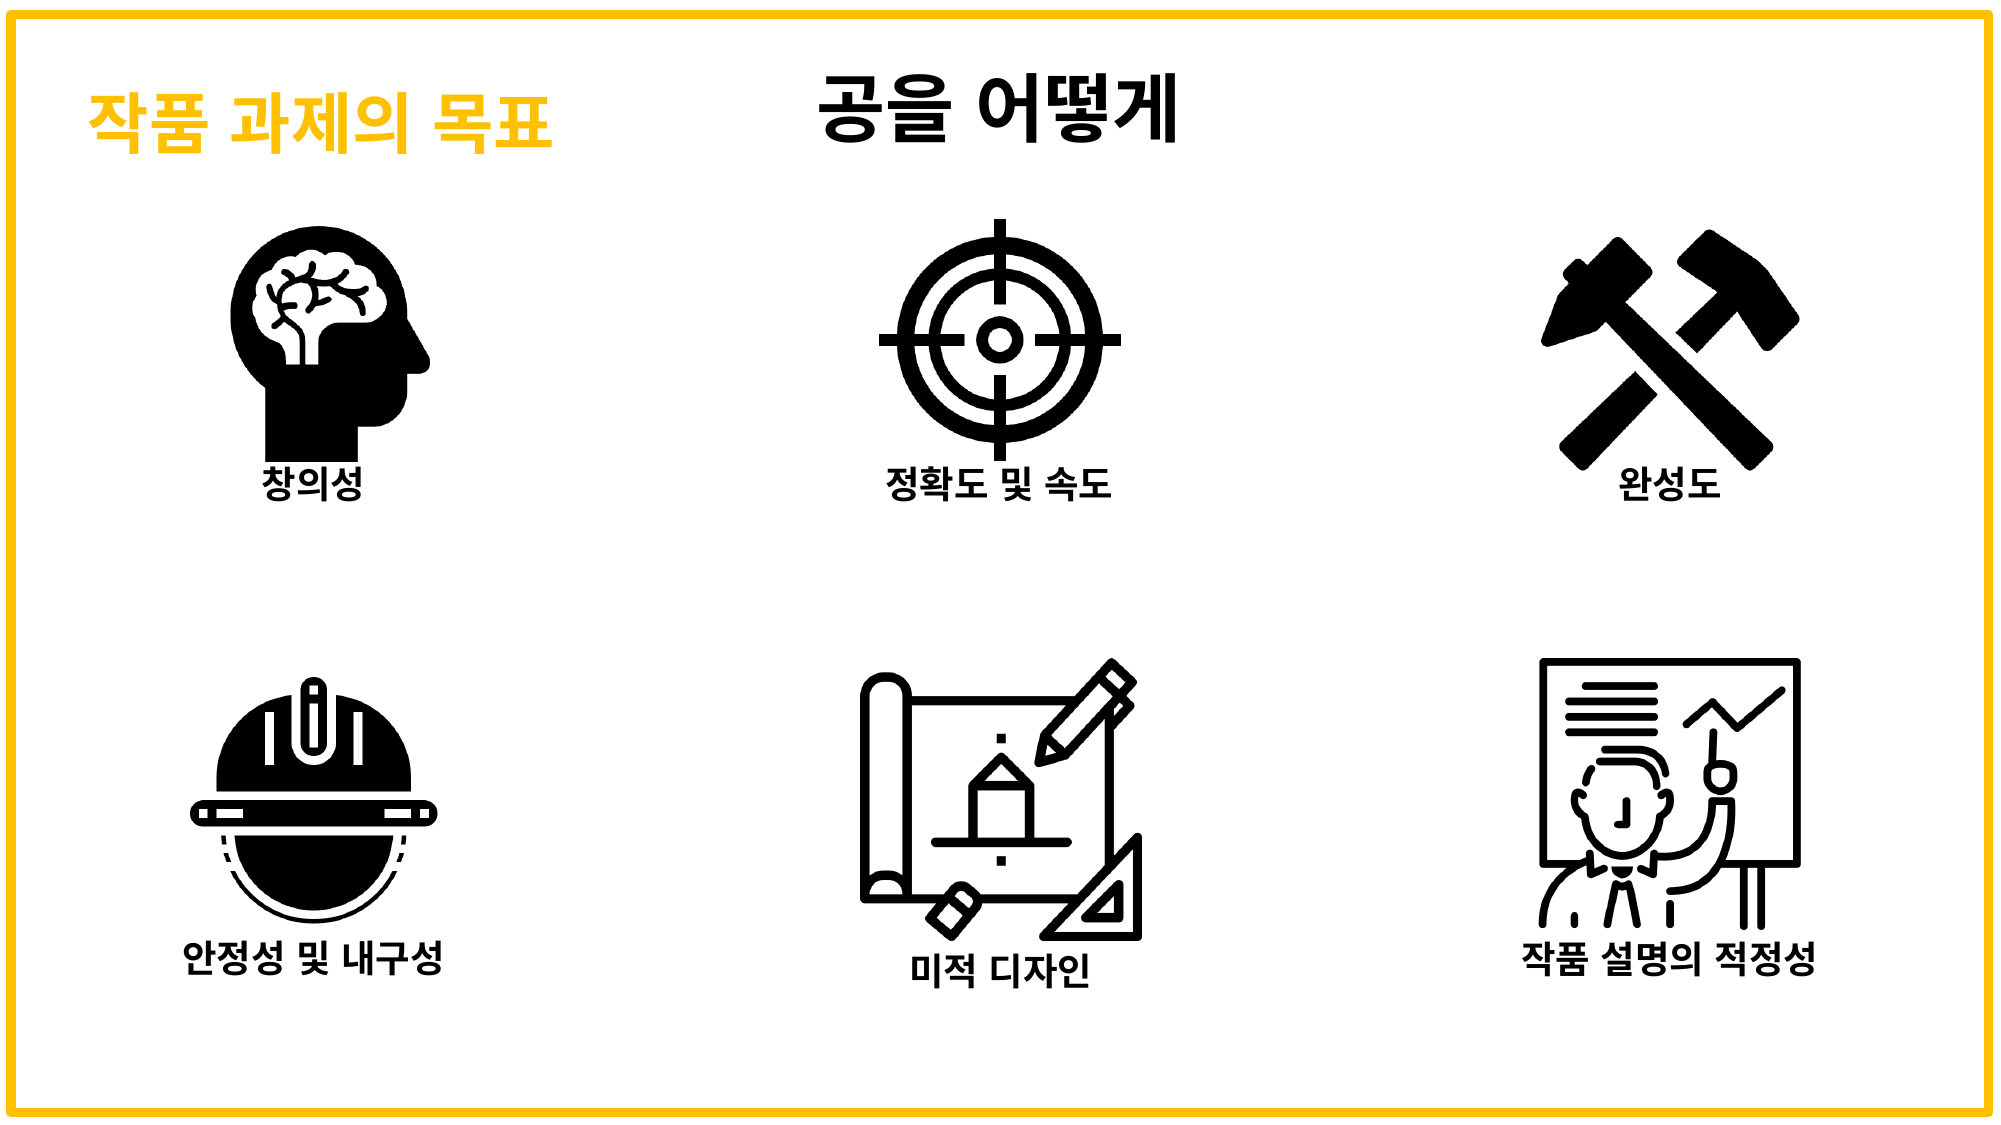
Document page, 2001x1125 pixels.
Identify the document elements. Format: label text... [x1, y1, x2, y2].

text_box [189, 202, 471, 515]
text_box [1529, 209, 1811, 515]
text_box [152, 659, 475, 989]
text_box 공을 어떻게 [801, 53, 1198, 159]
text_box 작품 과제의 목표 [73, 34, 590, 169]
text_box [10, 14, 1989, 1113]
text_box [1489, 659, 1850, 990]
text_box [859, 659, 1142, 1002]
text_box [857, 198, 1142, 515]
